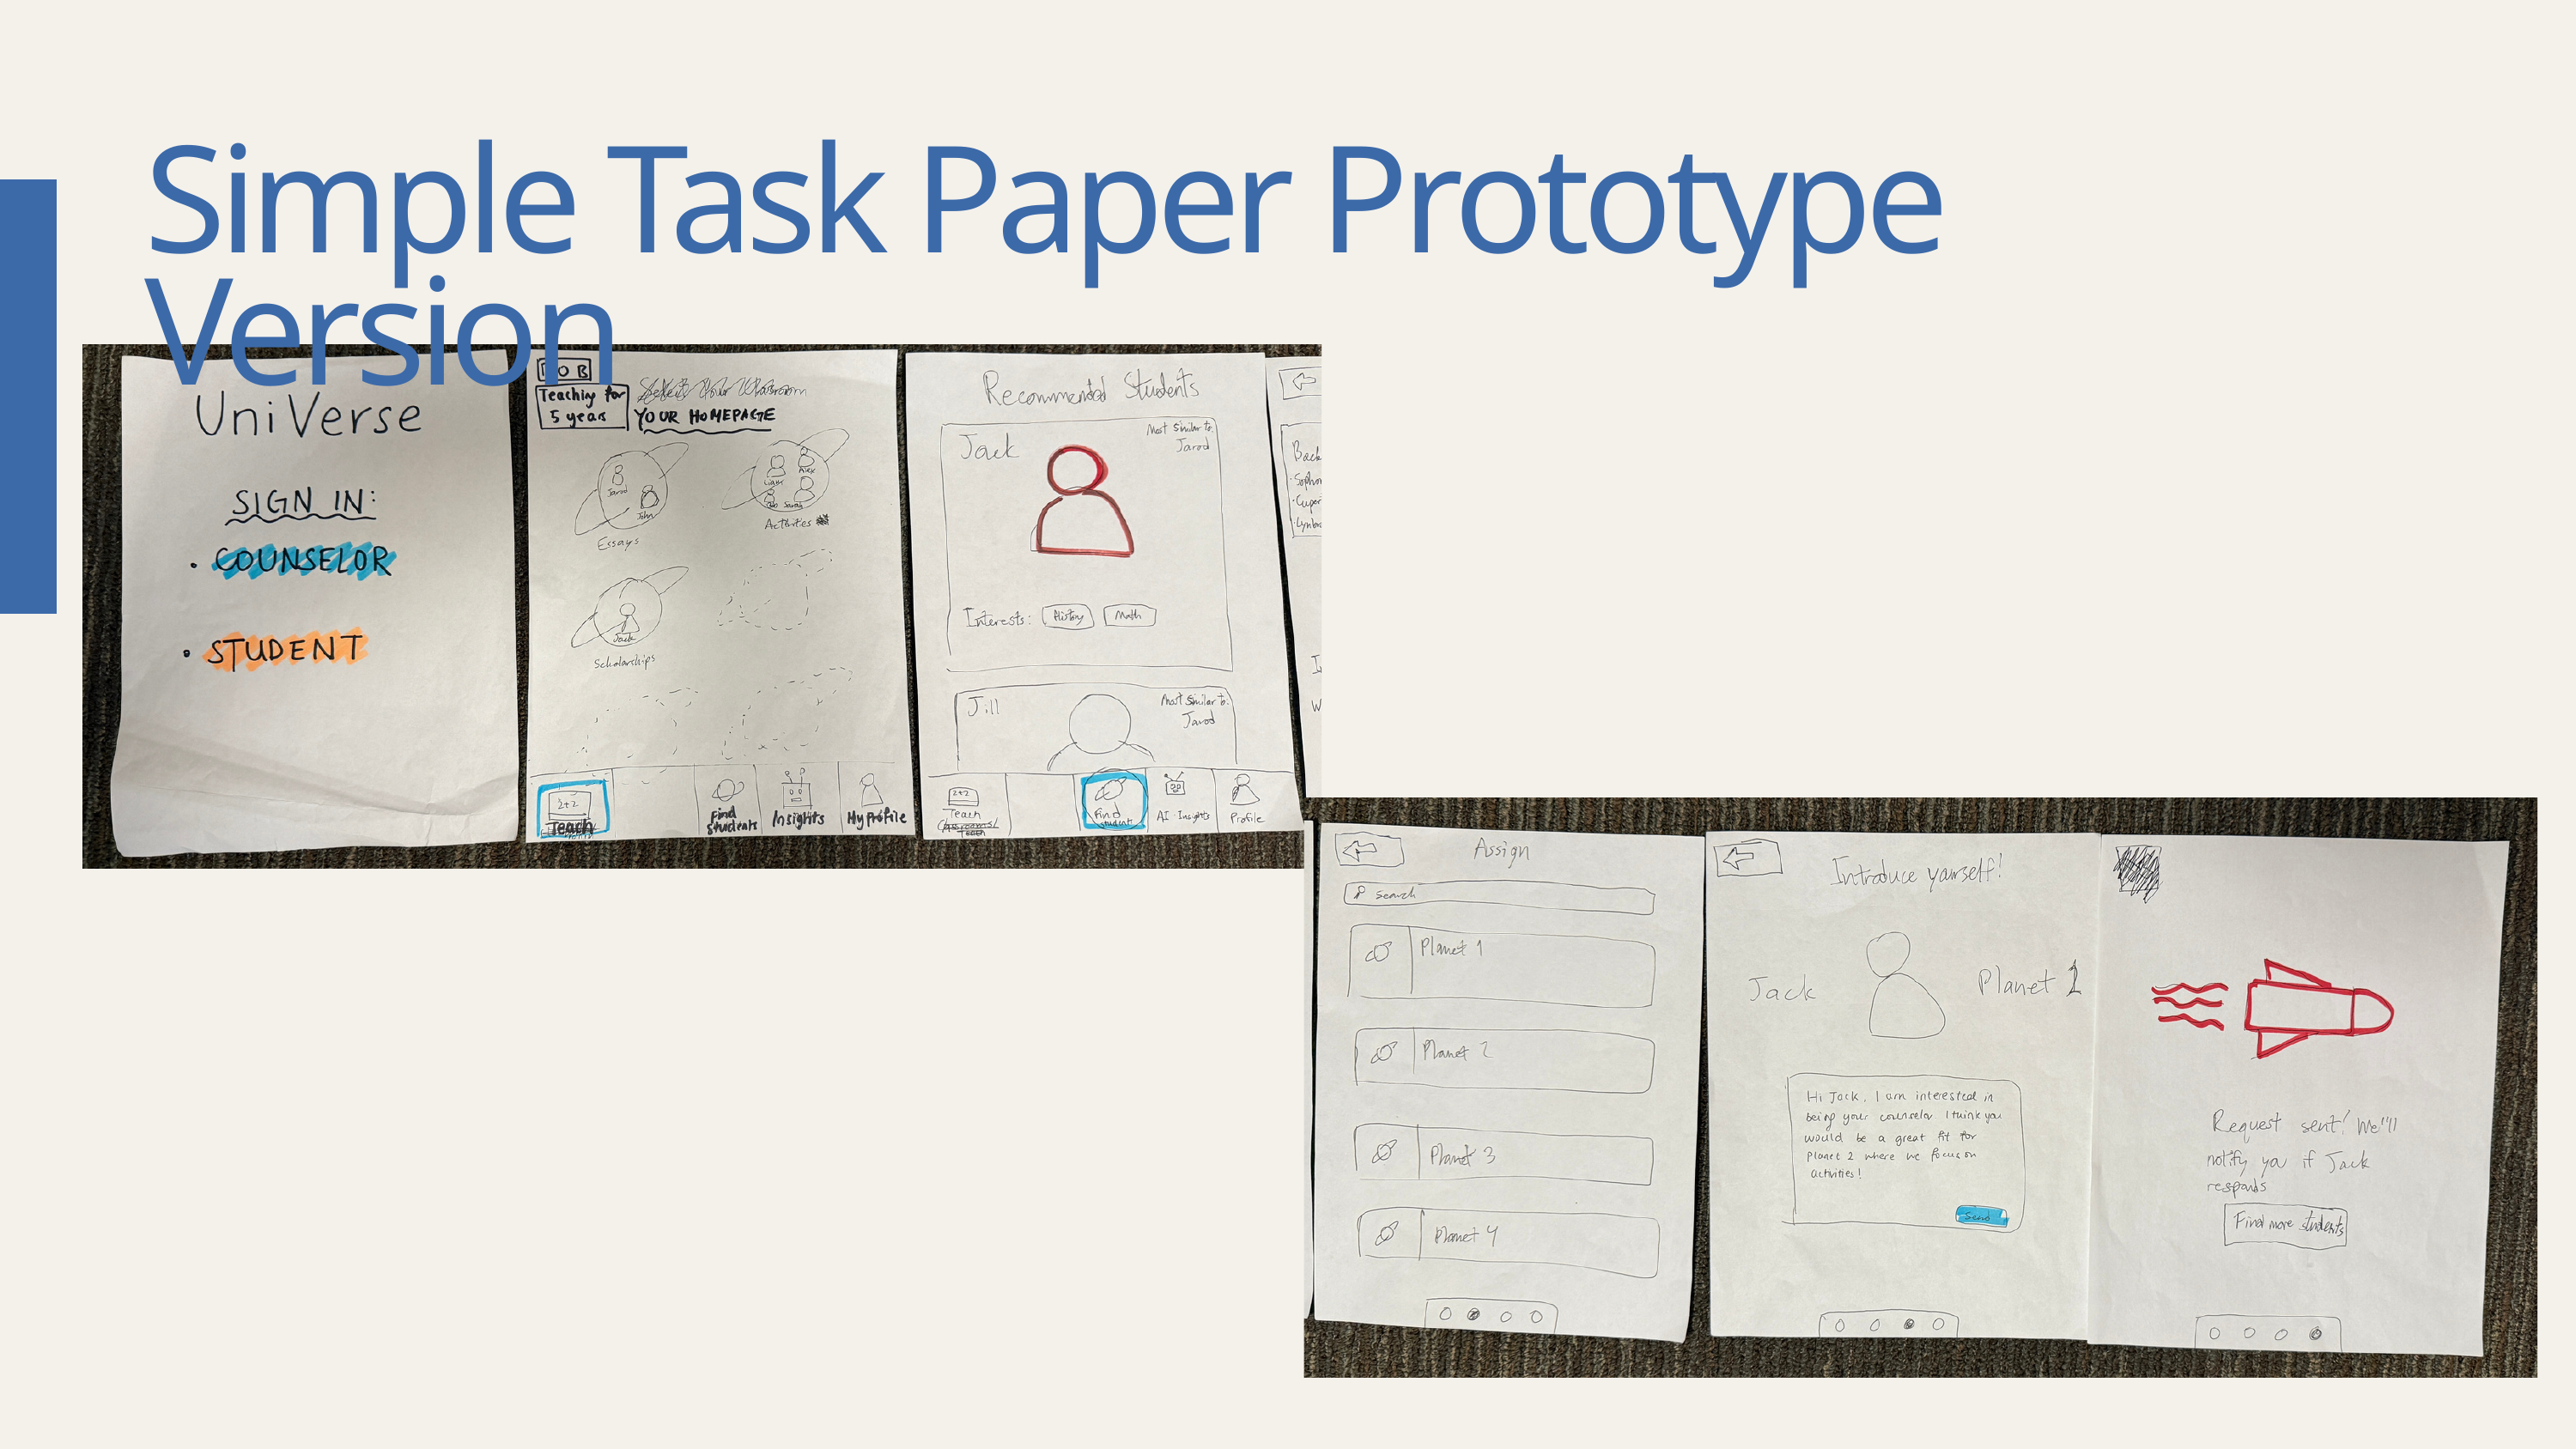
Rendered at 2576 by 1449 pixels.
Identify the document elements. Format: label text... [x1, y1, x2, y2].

text_box [82, 344, 1322, 869]
text_box [1303, 797, 2538, 1378]
text_box Simple Task Paper Prototype Version [144, 150, 2267, 415]
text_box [0, 179, 57, 615]
